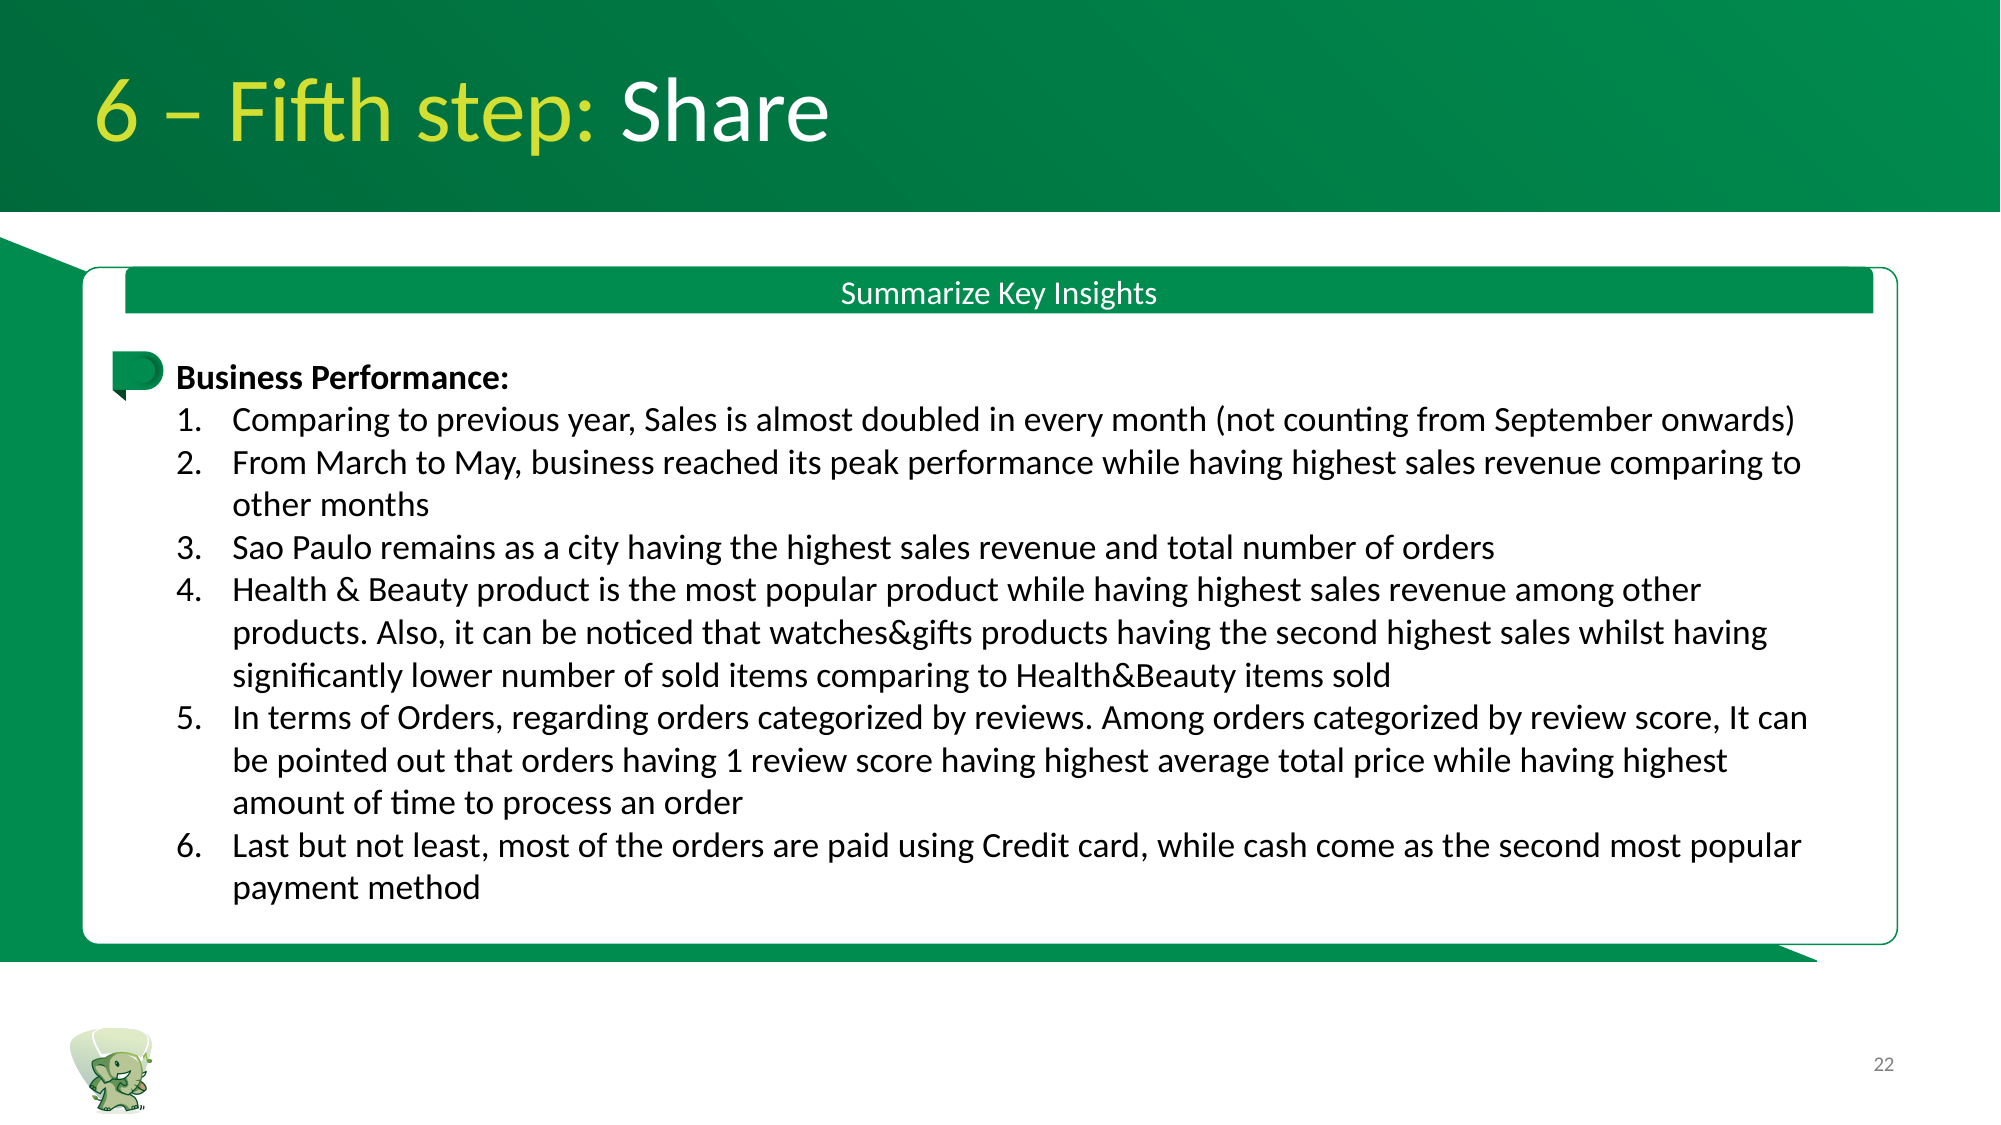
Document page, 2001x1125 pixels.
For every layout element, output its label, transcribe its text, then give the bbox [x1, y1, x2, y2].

text_box Business Performance: Comparing to previous year, Sales is almost doubled in every month (not counting from September onwards) From March to May, business reached its peak performance while having highest sales revenue comparing to other months Sao Paulo remains as a city having the highest sales revenue and total number of orders Health & Beauty product is the most popular product while having highest sales revenue among other products. Also, it can be noticed that watches&gifts products having the second highest sales whilst having significantly lower number of sold items comparing to Health&Beauty items sold In terms of Orders, regarding orders categorized by reviews. Among orders categorized by review score, It can be pointed out that orders having 1 review score having highest average total price while having highest amount of time to process an order Last but not least, most of the orders are paid using Credit card, while cash come as the second most popular payment method [176, 353, 1835, 923]
text_box [102, 252, 849, 294]
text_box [112, 351, 164, 402]
text_box [80, 266, 1899, 946]
text_box Summarize Key Insights [125, 266, 1874, 314]
picture [70, 1028, 152, 1114]
text_box 6 – Fifth step: Share [79, 54, 1873, 169]
text_box [0, 237, 1818, 963]
text_box [0, 0, 2000, 212]
